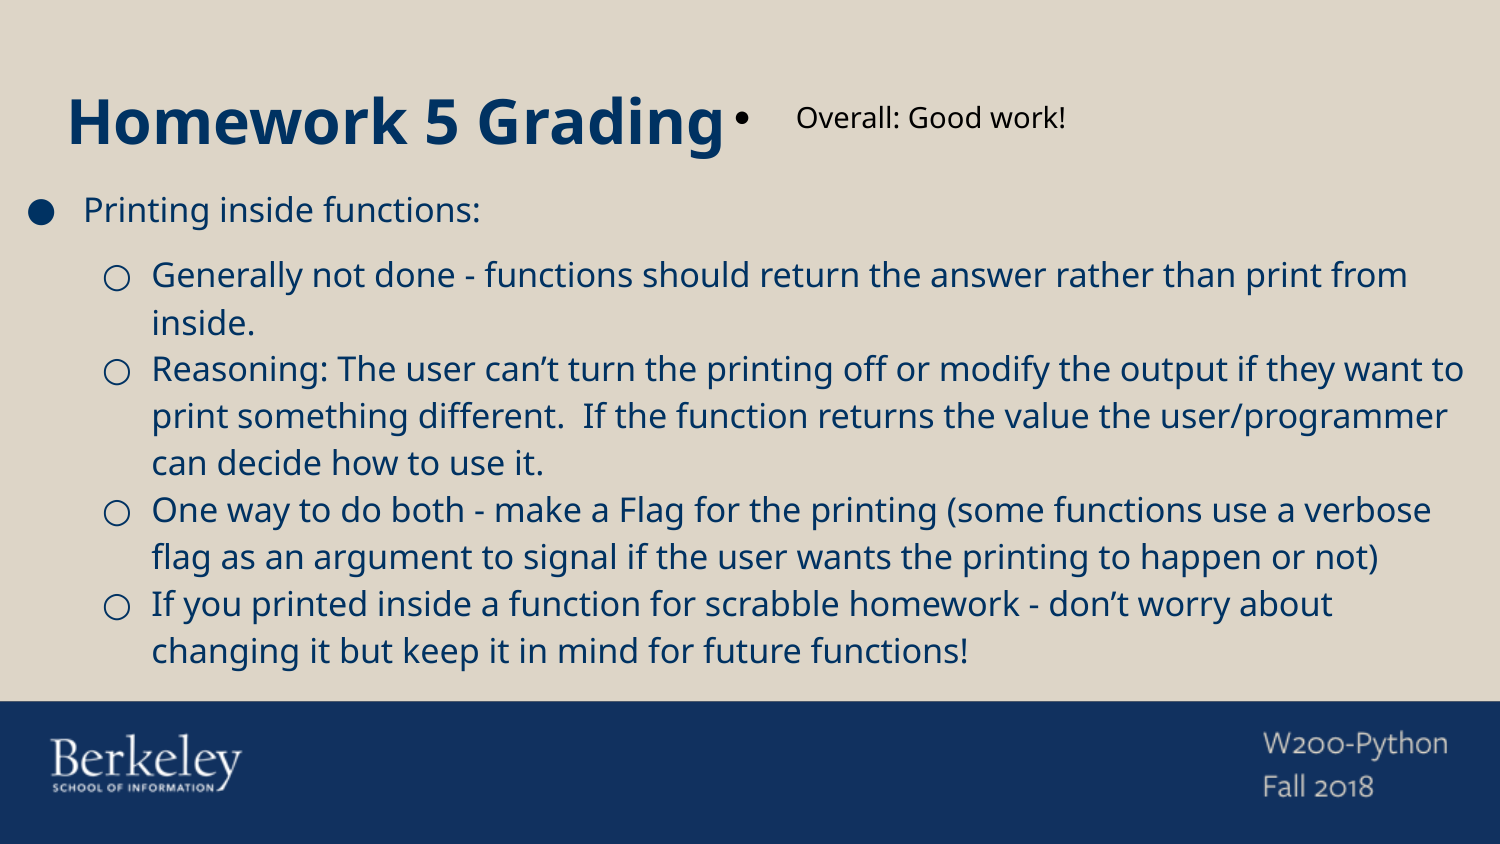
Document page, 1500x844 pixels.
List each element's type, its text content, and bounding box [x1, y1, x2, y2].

text_box Overall: Good work! [706, 91, 1082, 142]
title Homework 5 Grading [51, 67, 1449, 166]
list Printing inside functions: Generally not done - functions should return the answer rather than print from inside. Reasoning: The user can’t turn the printing off or modify the output if they want to print something different. If the function returns the value the user/programmer can decide how to use it. One way to do both - make a Flag for the printing (some functions use a verbose flag as an argument to signal if the user wants the printing to happen or not) If you printed inside a function for scrabble homework - don’t worry about changing it but keep it in mind for future functions! [0, 166, 1500, 690]
picture [0, 700, 1500, 844]
